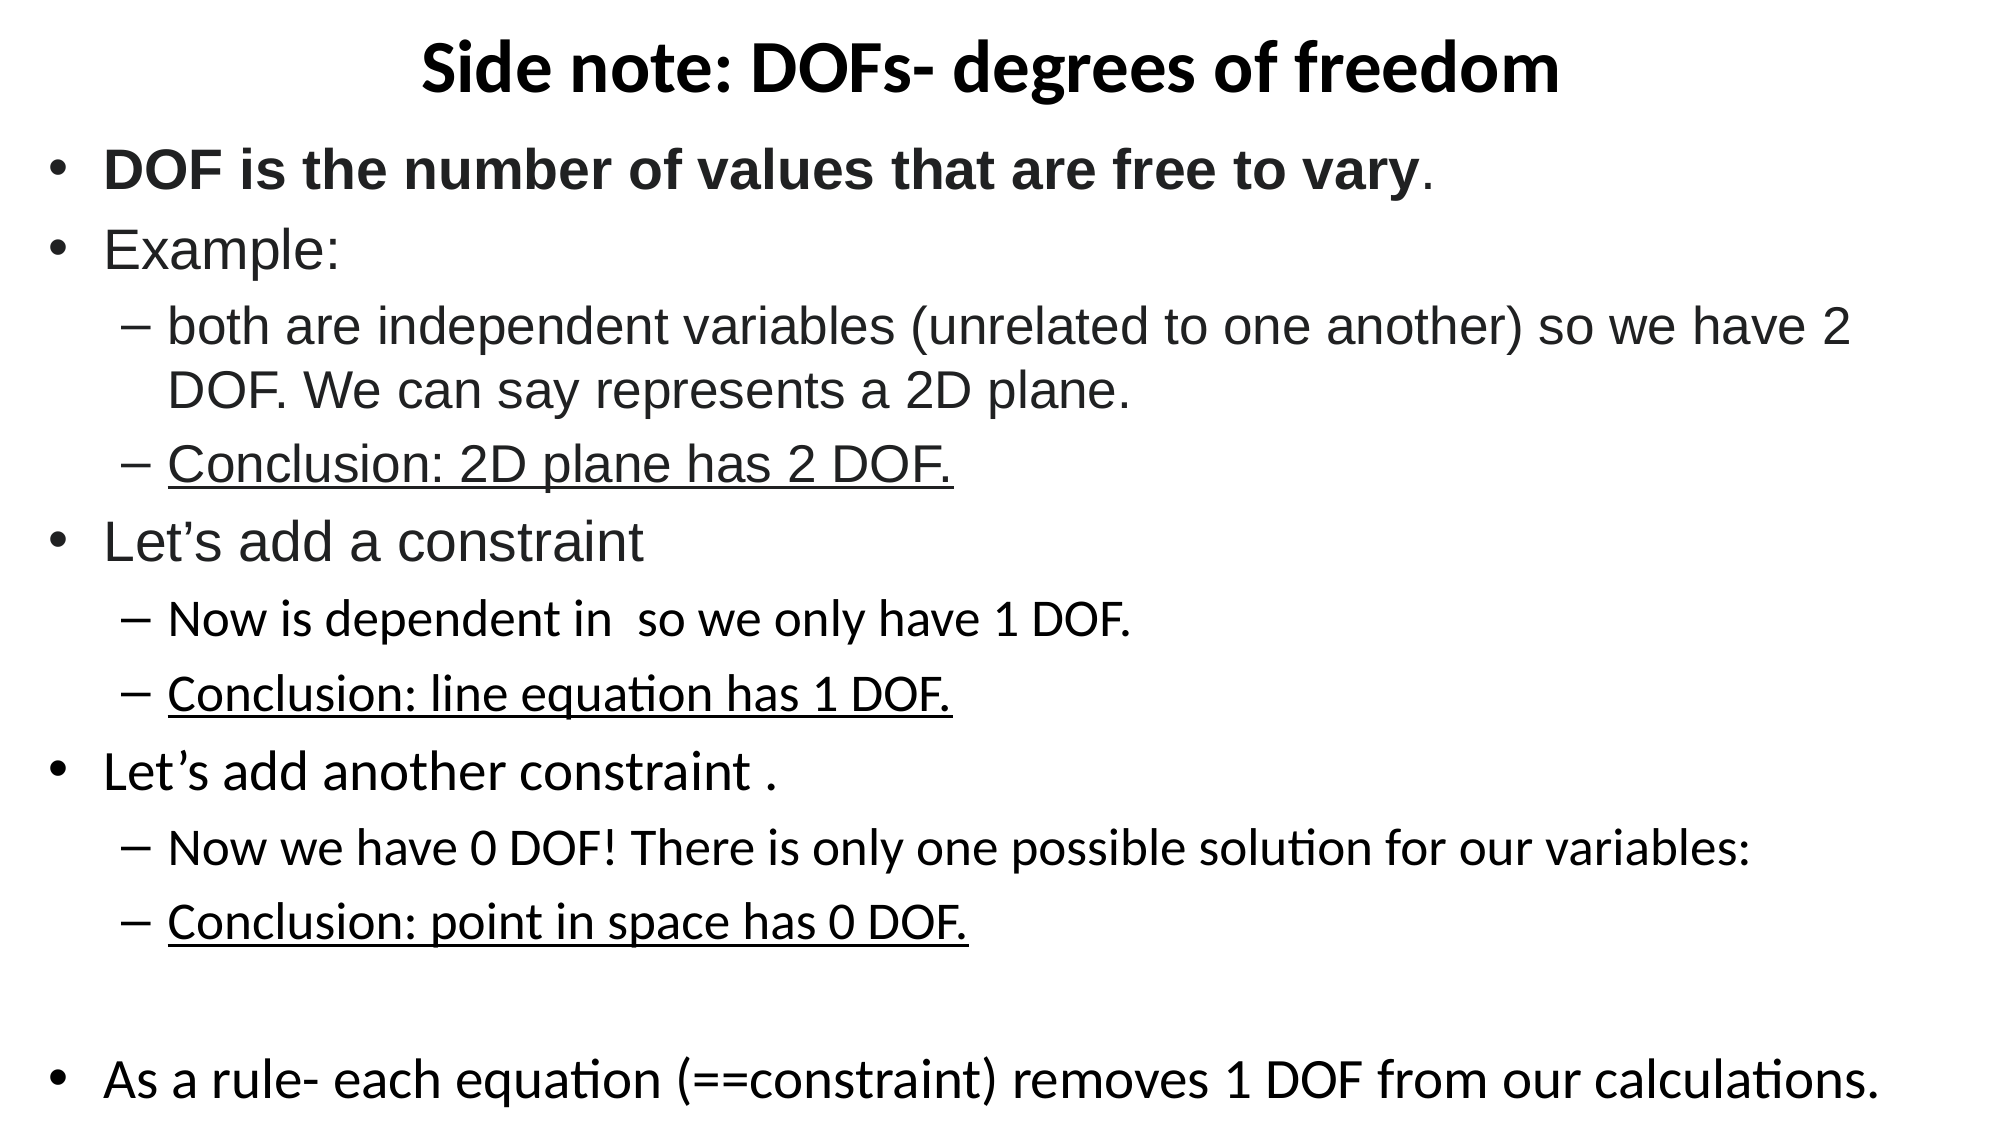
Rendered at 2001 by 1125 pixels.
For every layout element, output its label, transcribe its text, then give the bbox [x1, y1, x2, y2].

title Side note: DOFs- degrees of freedom [33, 0, 1967, 125]
